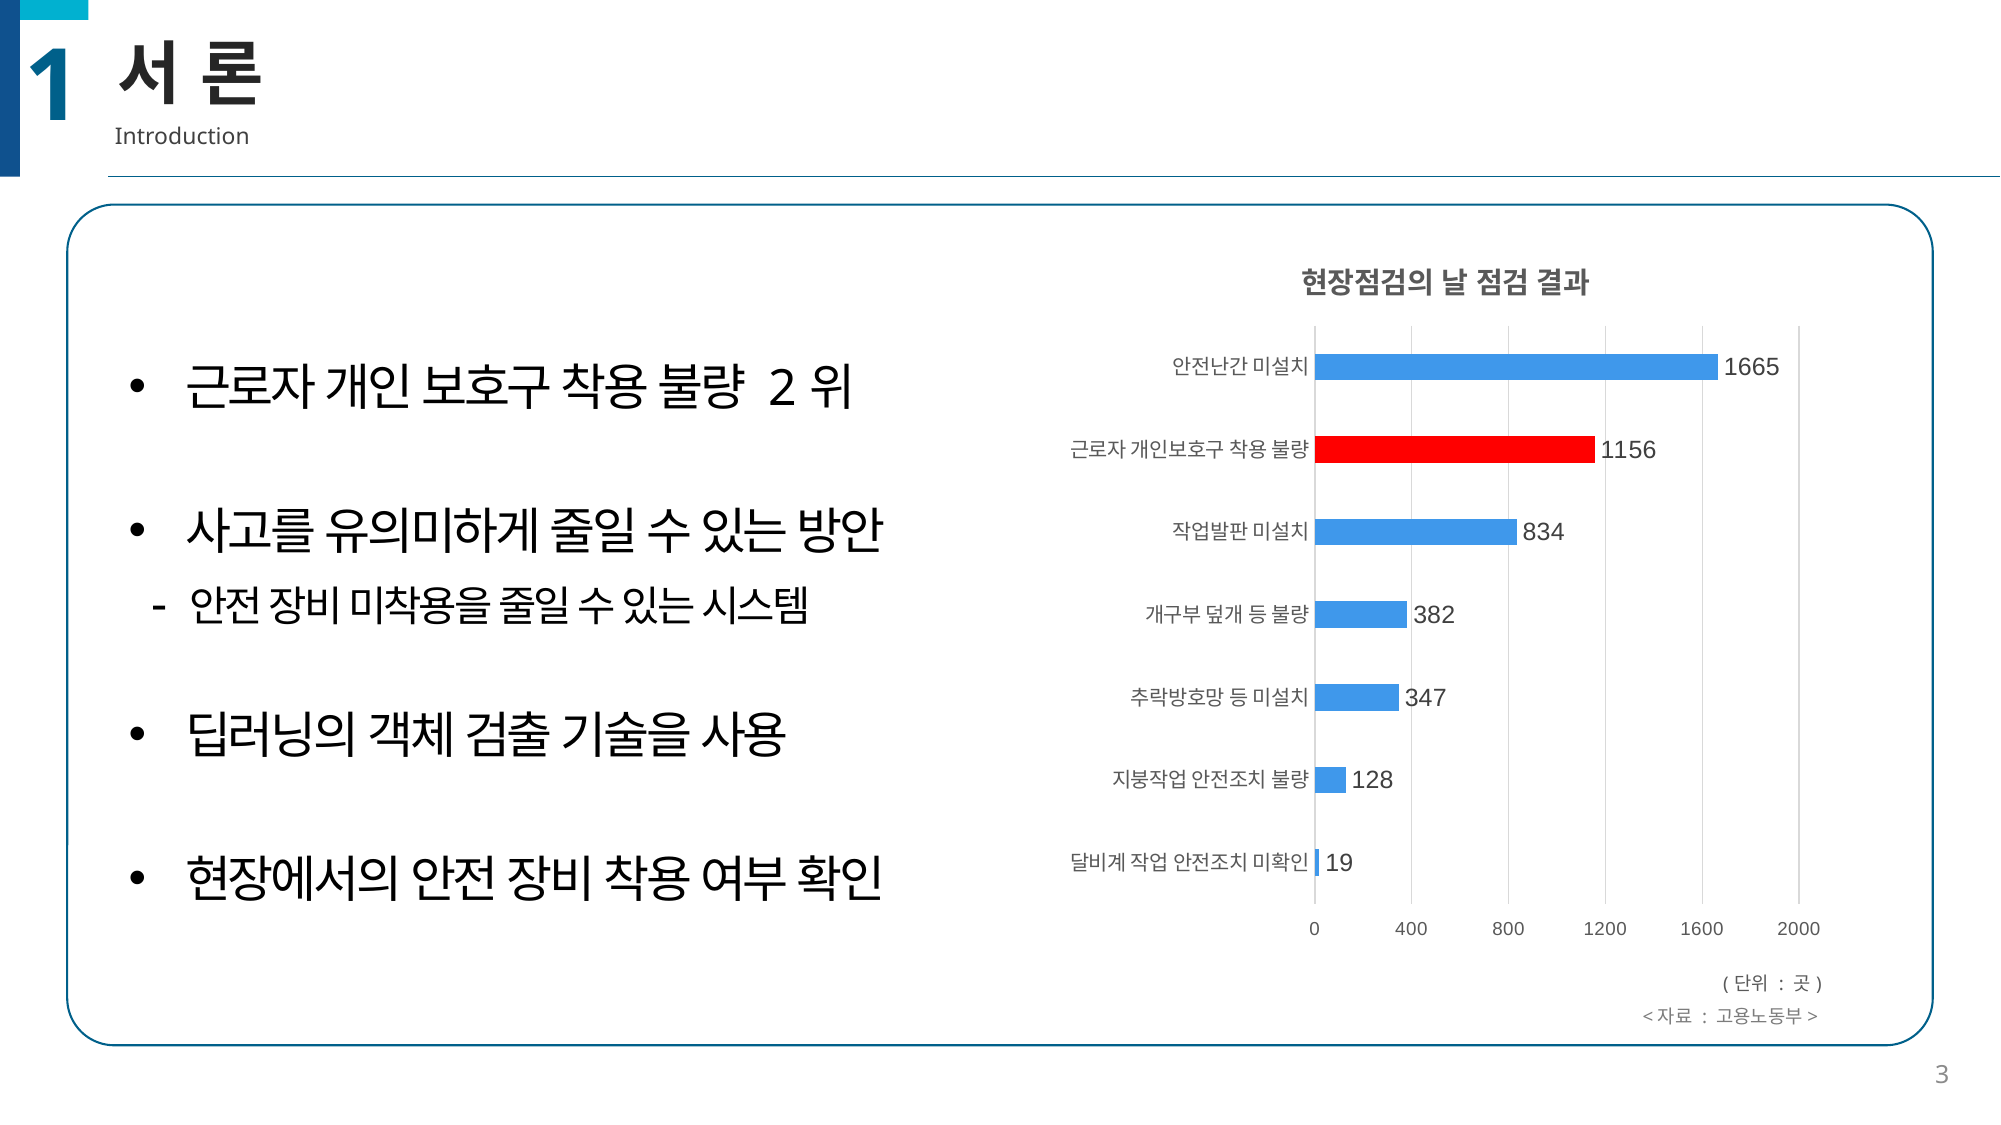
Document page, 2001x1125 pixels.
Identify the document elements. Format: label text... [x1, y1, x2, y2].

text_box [0, 0, 2000, 177]
text_box [66, 203, 1934, 1047]
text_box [1054, 226, 1847, 1039]
slide_number 3 [1514, 1045, 1965, 1106]
